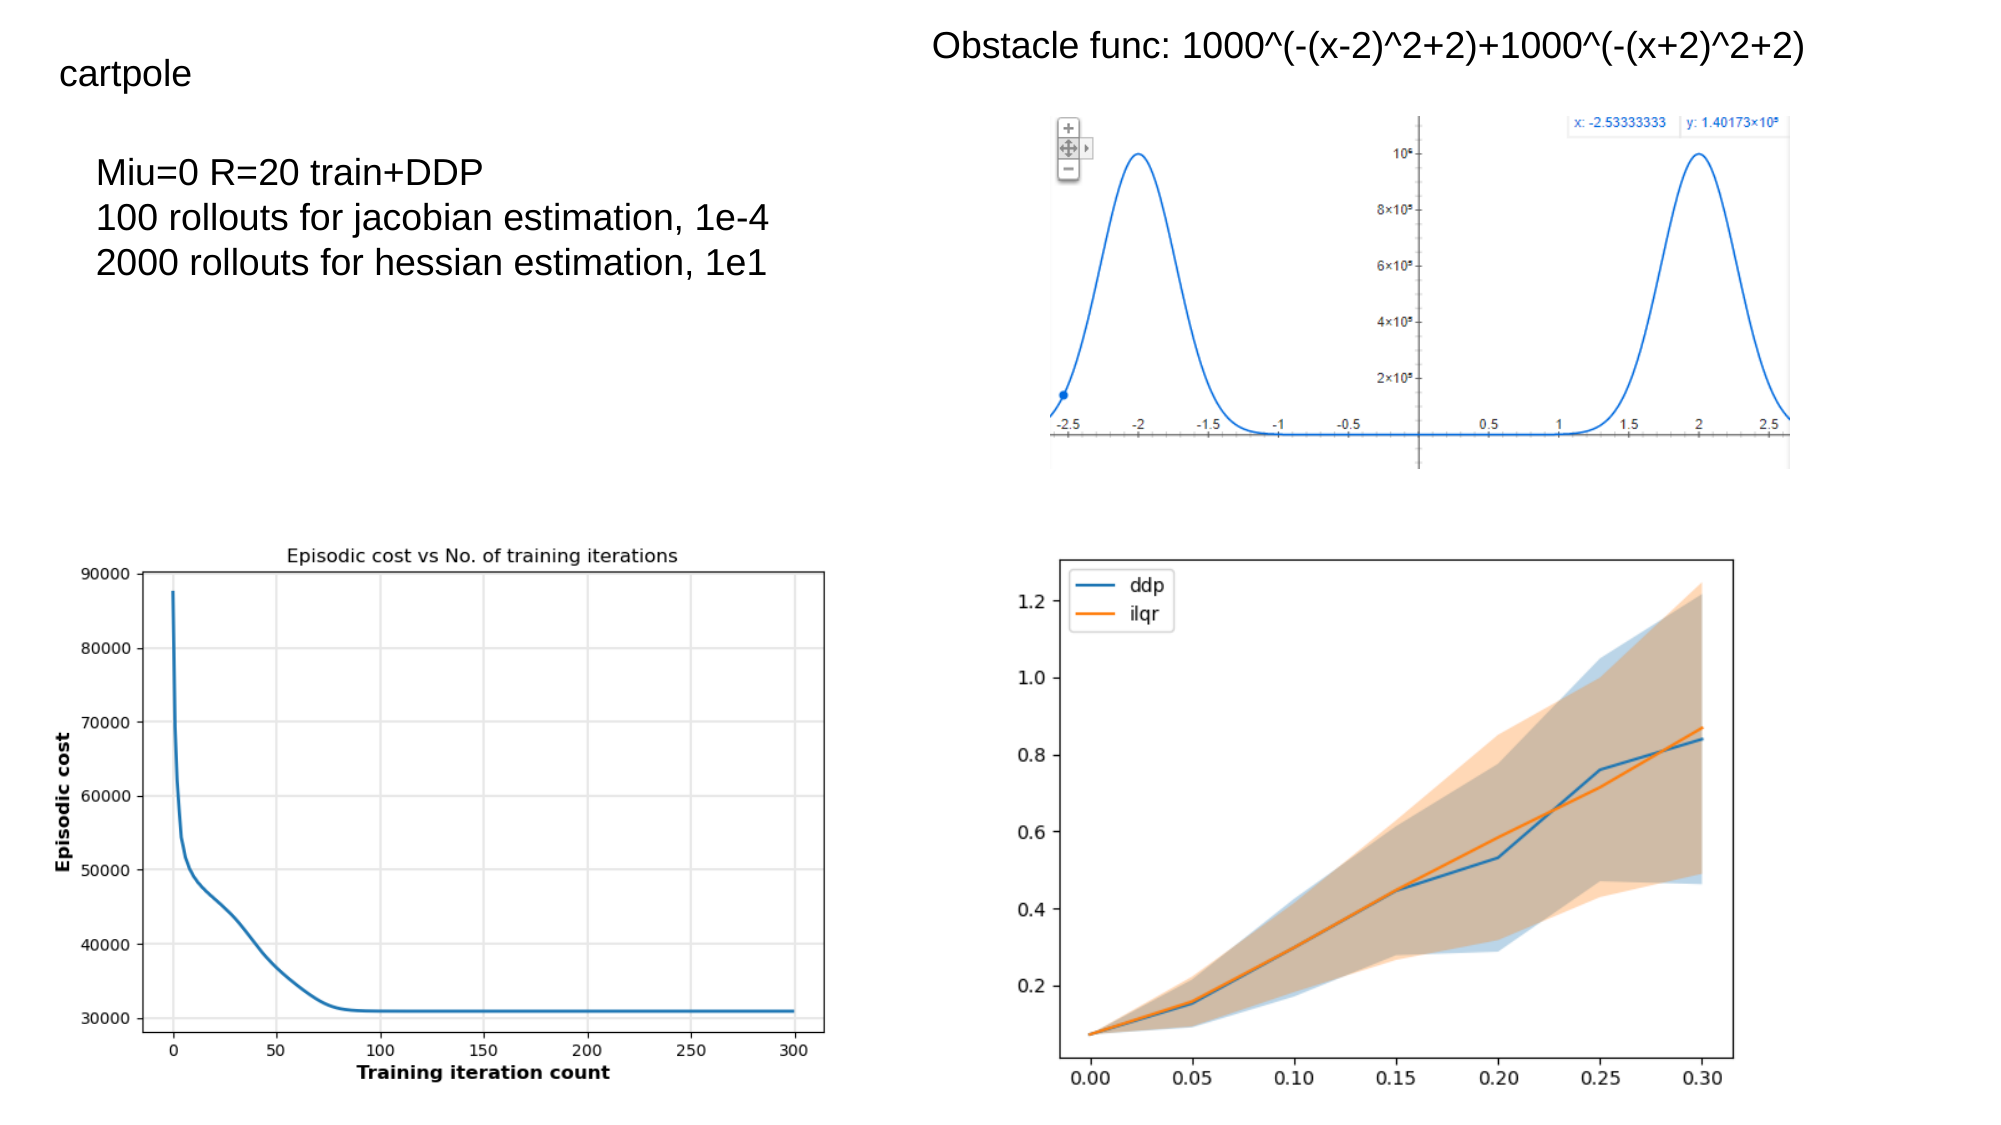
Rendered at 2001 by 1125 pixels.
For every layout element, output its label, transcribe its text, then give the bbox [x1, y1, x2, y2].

text_box cartpole [44, 41, 357, 101]
text_box Obstacle func: 1000^(-(x-2)^2+2)+1000^(-(x+2)^2+2) [917, 13, 1821, 73]
picture [1050, 116, 1790, 469]
picture [44, 544, 834, 1095]
picture [974, 527, 1764, 1112]
text_box Miu=0 R=20 train+DDP 100 rollouts for jacobian estimation, 1e-4 2000 rollouts for hessian estimation, 1e1 [81, 140, 927, 291]
